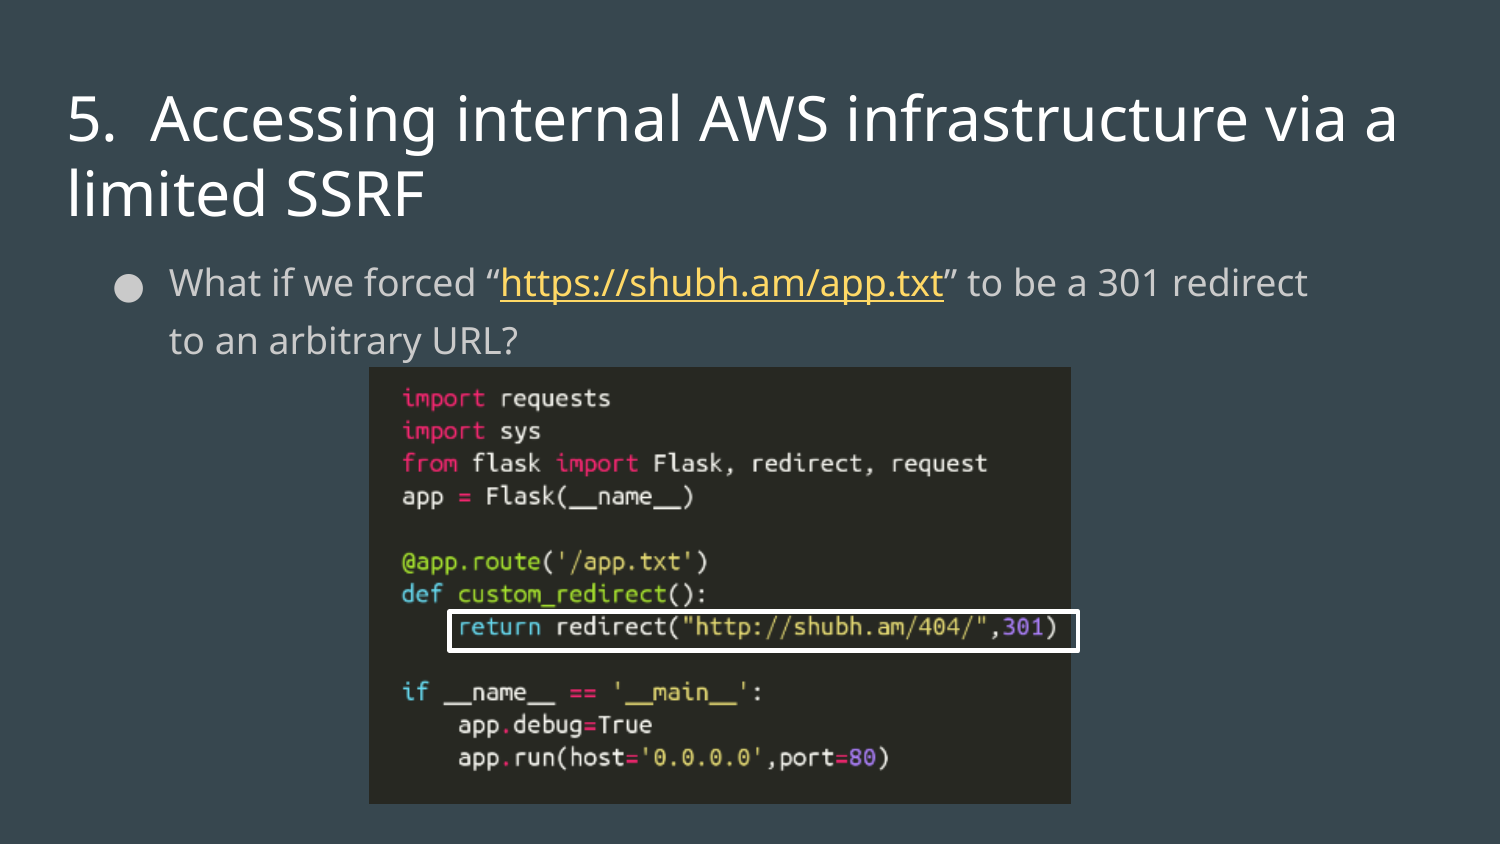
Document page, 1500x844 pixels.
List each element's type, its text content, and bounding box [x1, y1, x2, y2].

picture [369, 367, 1072, 804]
list What if we forced “https://shubh.am/app.txt” to be a 301 redirect to an arbitrary URL? [78, 236, 1362, 810]
title 5. Accessing internal AWS infrastructure via a limited SSRF [51, 63, 1449, 158]
